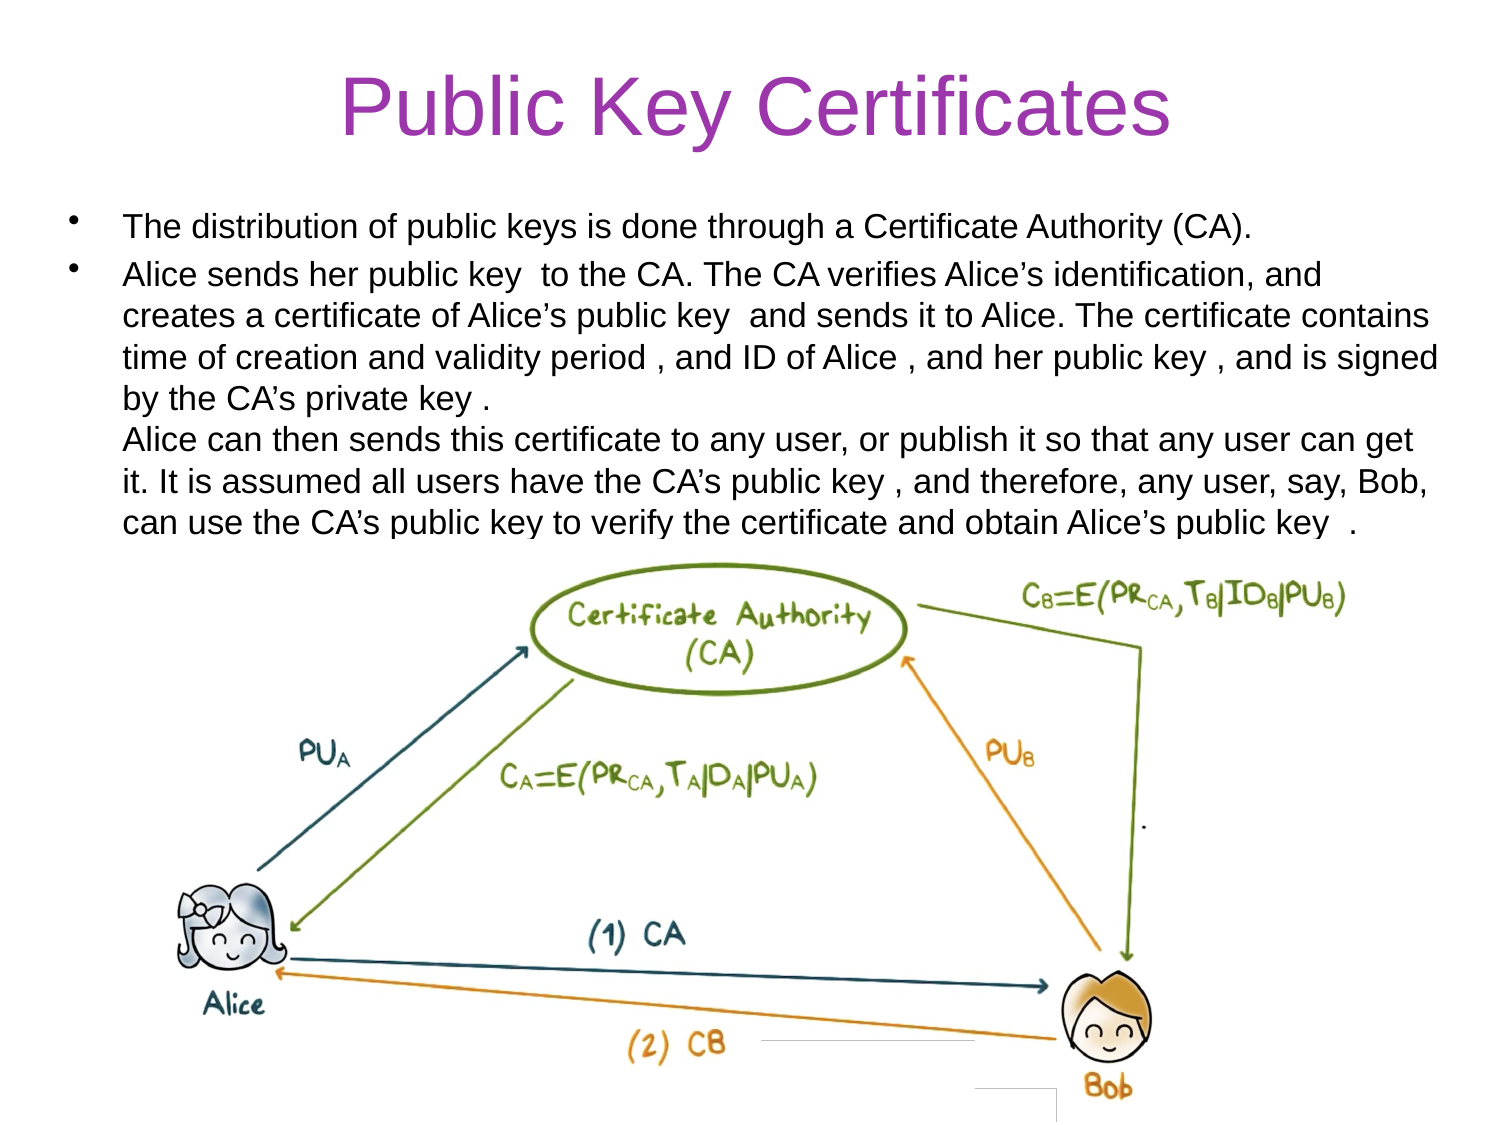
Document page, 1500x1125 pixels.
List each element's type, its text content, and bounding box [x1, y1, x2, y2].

picture [126, 539, 1374, 1122]
title Public Key Certificates [52, 30, 1459, 174]
